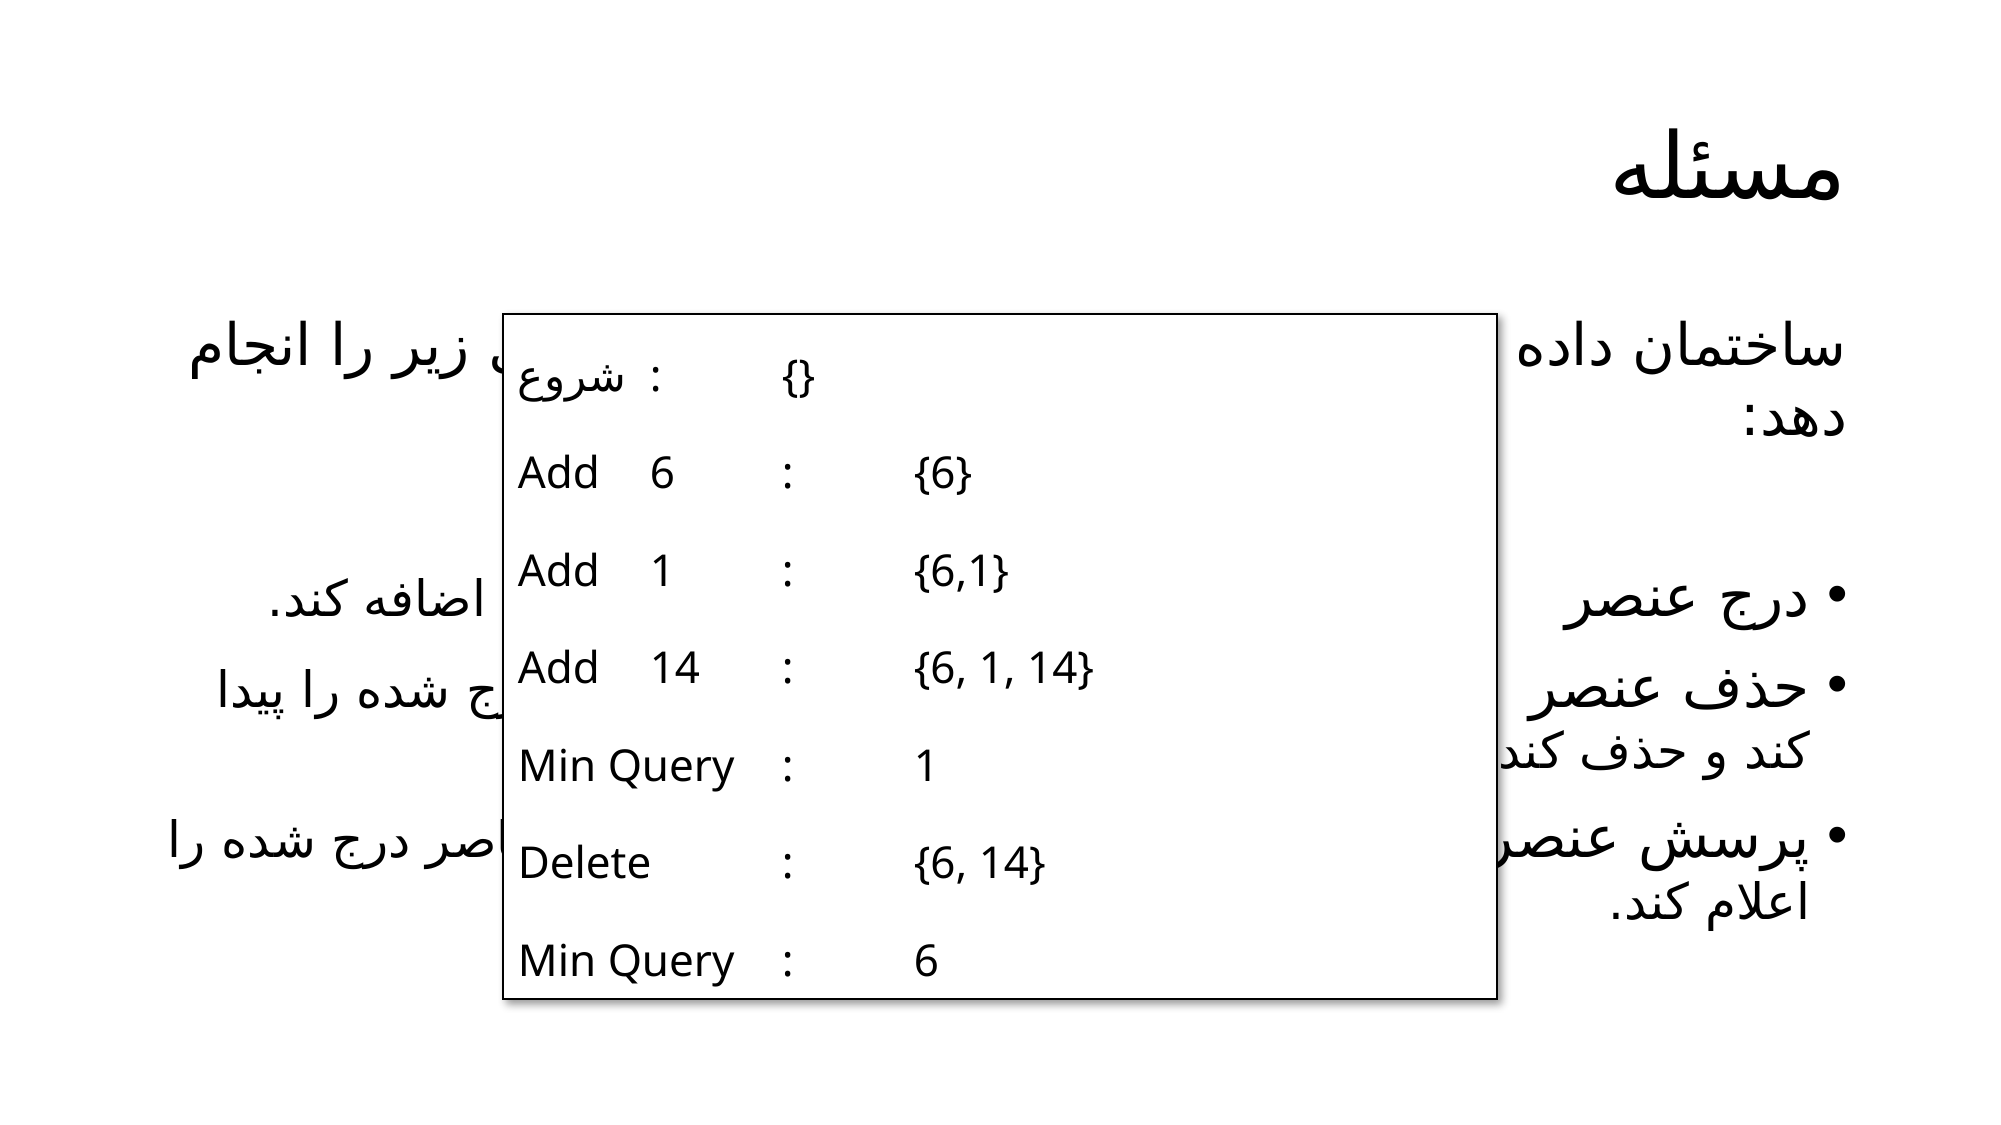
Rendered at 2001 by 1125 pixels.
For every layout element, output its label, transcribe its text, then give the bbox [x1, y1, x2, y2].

text_box ساختمان داده ای ارائه کنید که به نحوی کارا بتواند اعمال زیر را انجام دهد: درج عنصر : یک عنصر جدید را در مجموعه عنصر‌هایش اضافه کند. حذف عنصر کمینه : عنصر کمینه موجود در مجموعه عناصر درج شده را پیدا کند و حذف کند. پرسش عنصر کمینه : عنصر کمینه موجود در مجموعه عناصر درج شده را اعلام کند. [137, 299, 1863, 1014]
title مسئله [137, 59, 1863, 278]
list شروع : {} Add 6 : {6} Add 1 : {6,1} Add 14 : {6, 1, 14} Min Query : 1 Delete : {6, 14} Min Query : 6 [502, 313, 1498, 1000]
